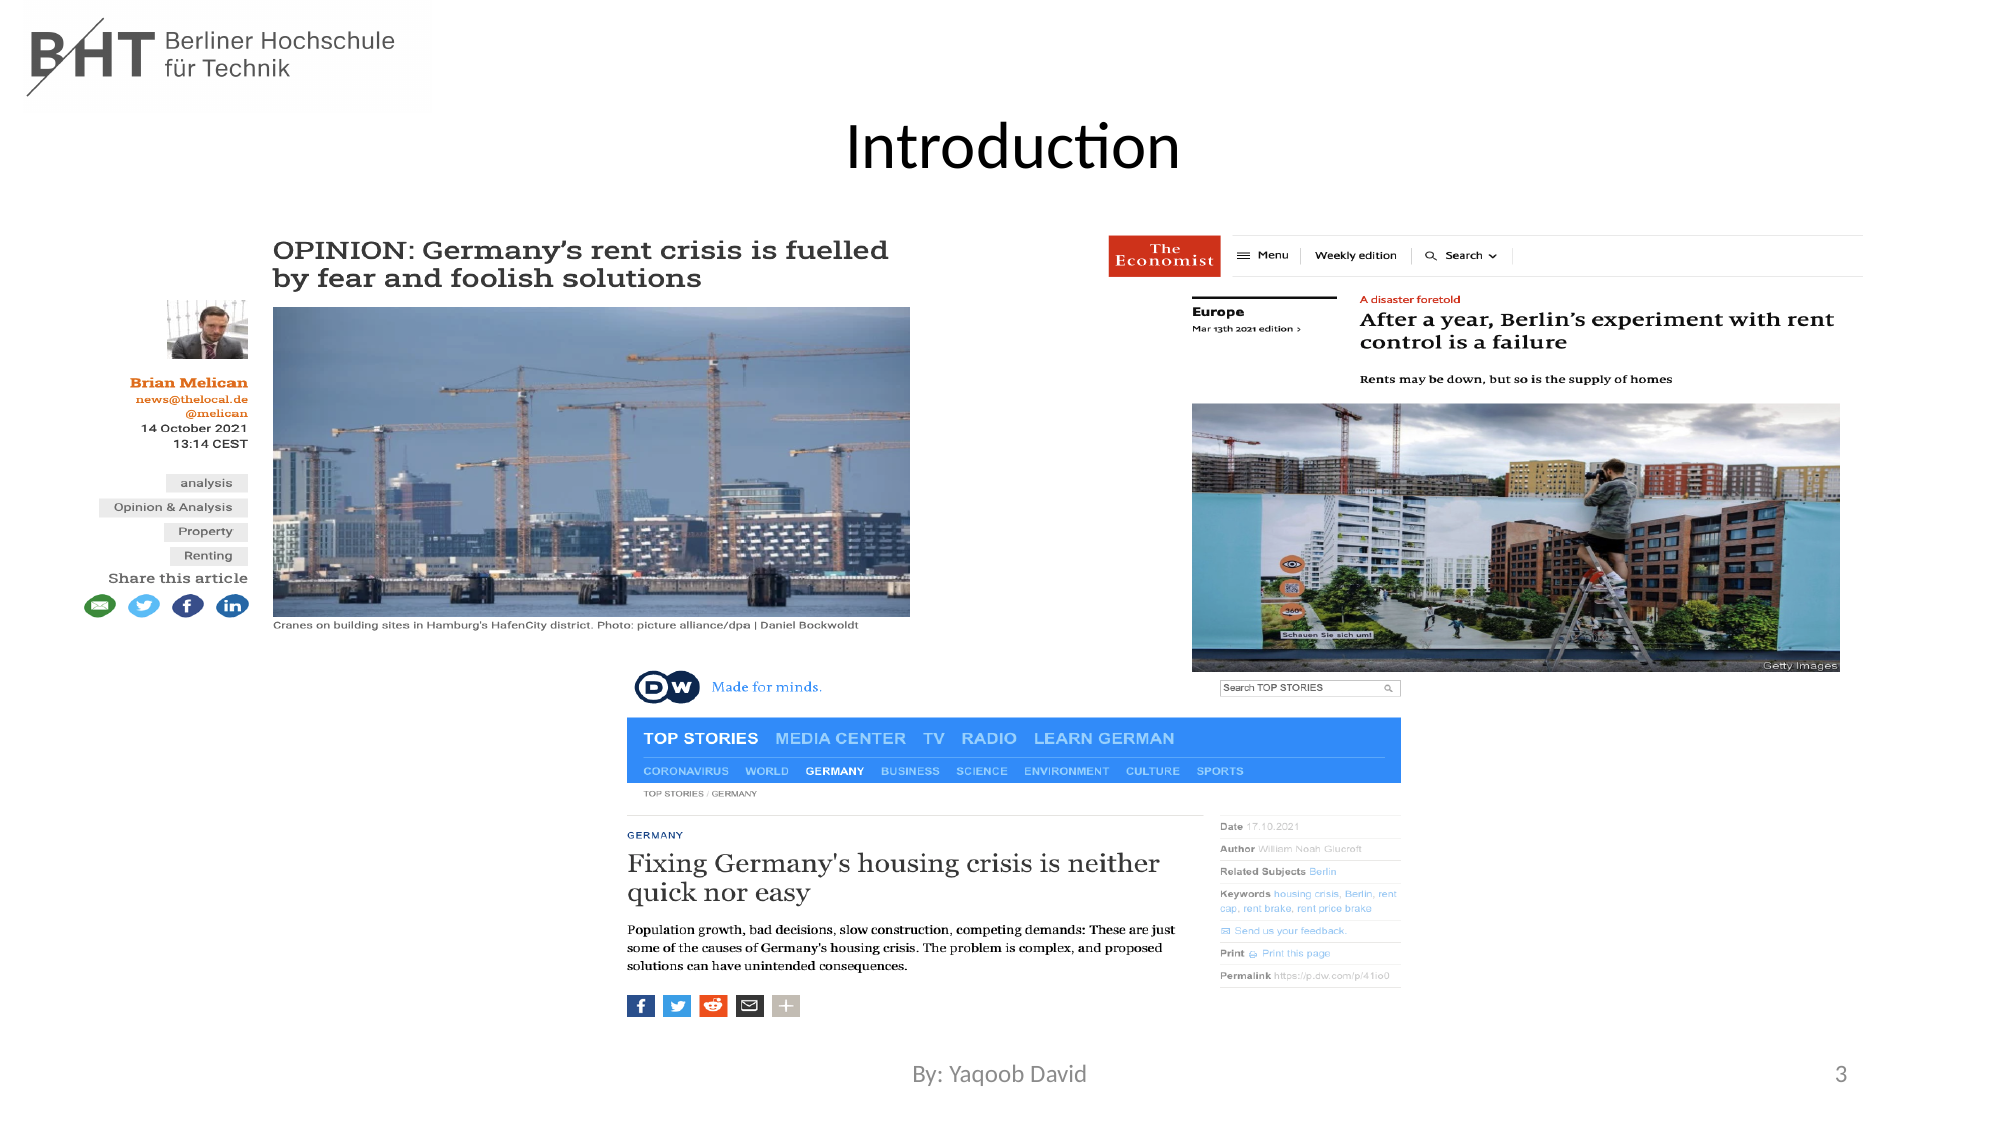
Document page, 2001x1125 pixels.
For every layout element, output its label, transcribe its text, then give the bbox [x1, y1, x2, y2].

picture [620, 229, 1863, 1033]
picture [23, 0, 432, 113]
picture [63, 229, 916, 637]
slide_number 3 [1412, 1042, 1863, 1103]
footer By: Yaqoob David [662, 1042, 1338, 1103]
text_box Introduction [620, 94, 1407, 190]
